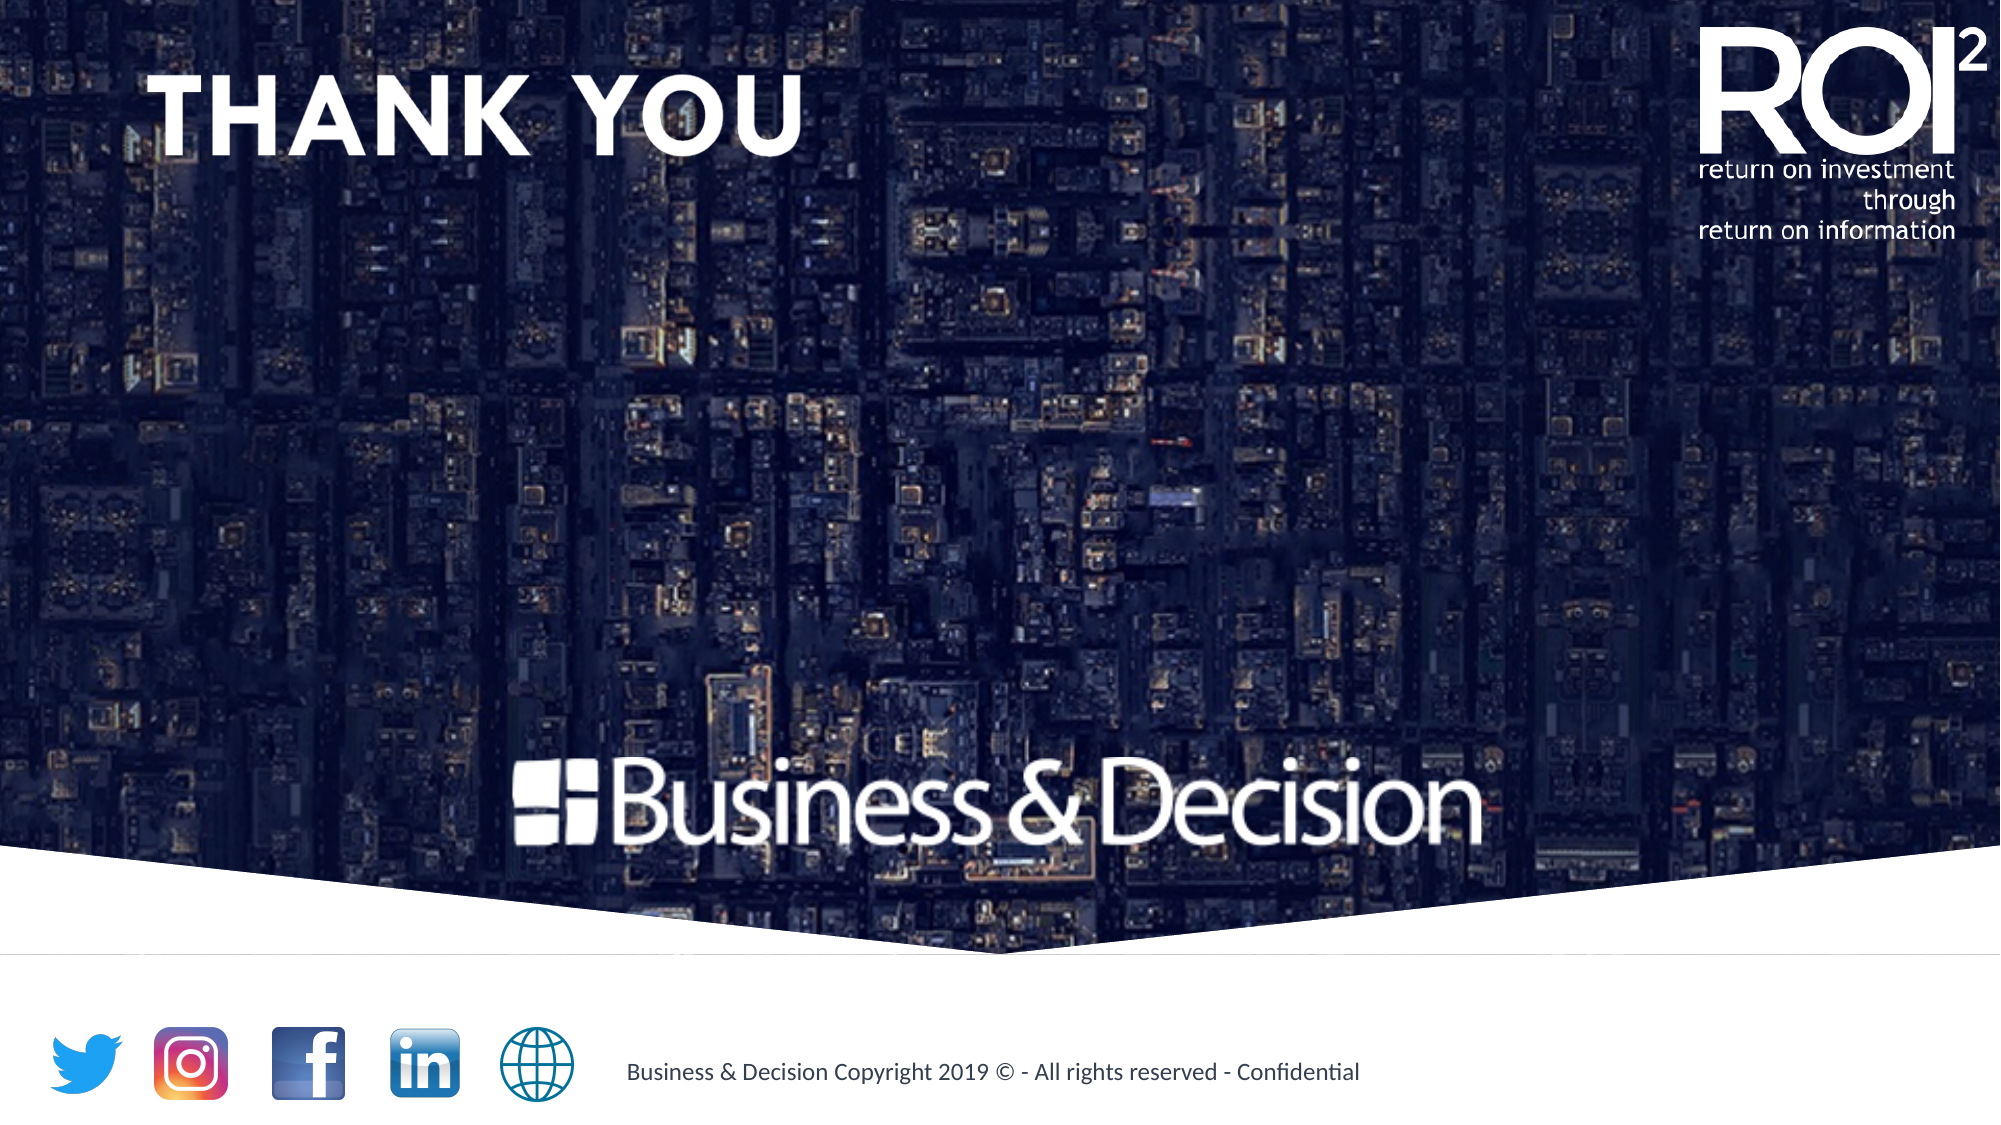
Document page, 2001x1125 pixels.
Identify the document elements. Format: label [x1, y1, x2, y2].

picture [50, 1034, 123, 1094]
picture [154, 1027, 228, 1100]
picture [272, 1027, 345, 1100]
picture [0, 0, 2000, 954]
picture [388, 1026, 462, 1100]
